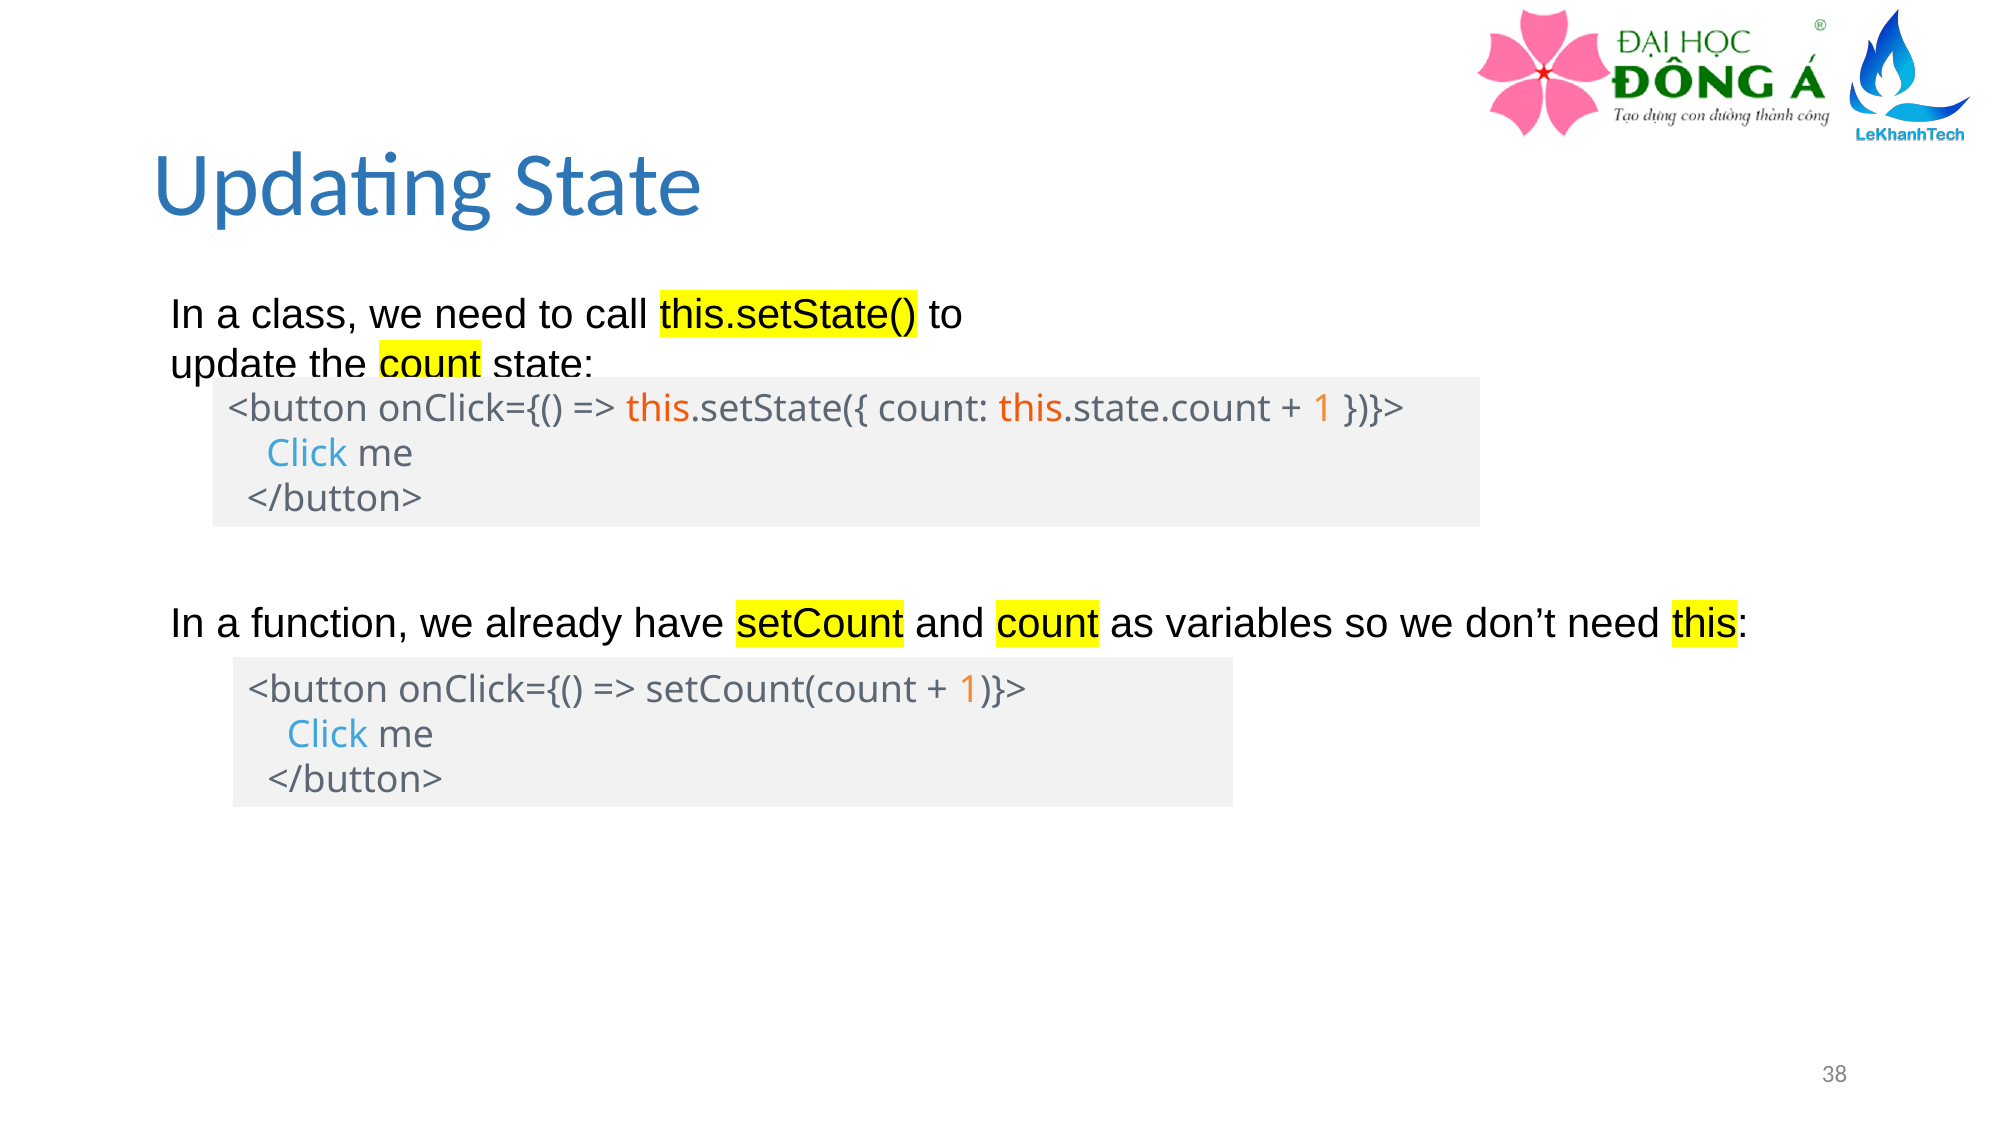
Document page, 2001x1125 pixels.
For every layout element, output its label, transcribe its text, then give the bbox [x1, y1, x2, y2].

picture [1465, 5, 1980, 144]
text_box In a function, we already have setCount and count as variables so we don’t need this: [155, 588, 1808, 654]
text_box In a class, we need to call this.setState() to update the count state: [155, 279, 1000, 394]
title Updating State [137, 91, 1863, 280]
slide_number 38 [1412, 1042, 1863, 1103]
text_box <button onClick={() => setCount(count + 1)}> Click me </button> [233, 657, 1233, 807]
text_box <button onClick={() => this.setState({ count: this.state.count + 1 })}> Click me </button> [212, 376, 1480, 527]
